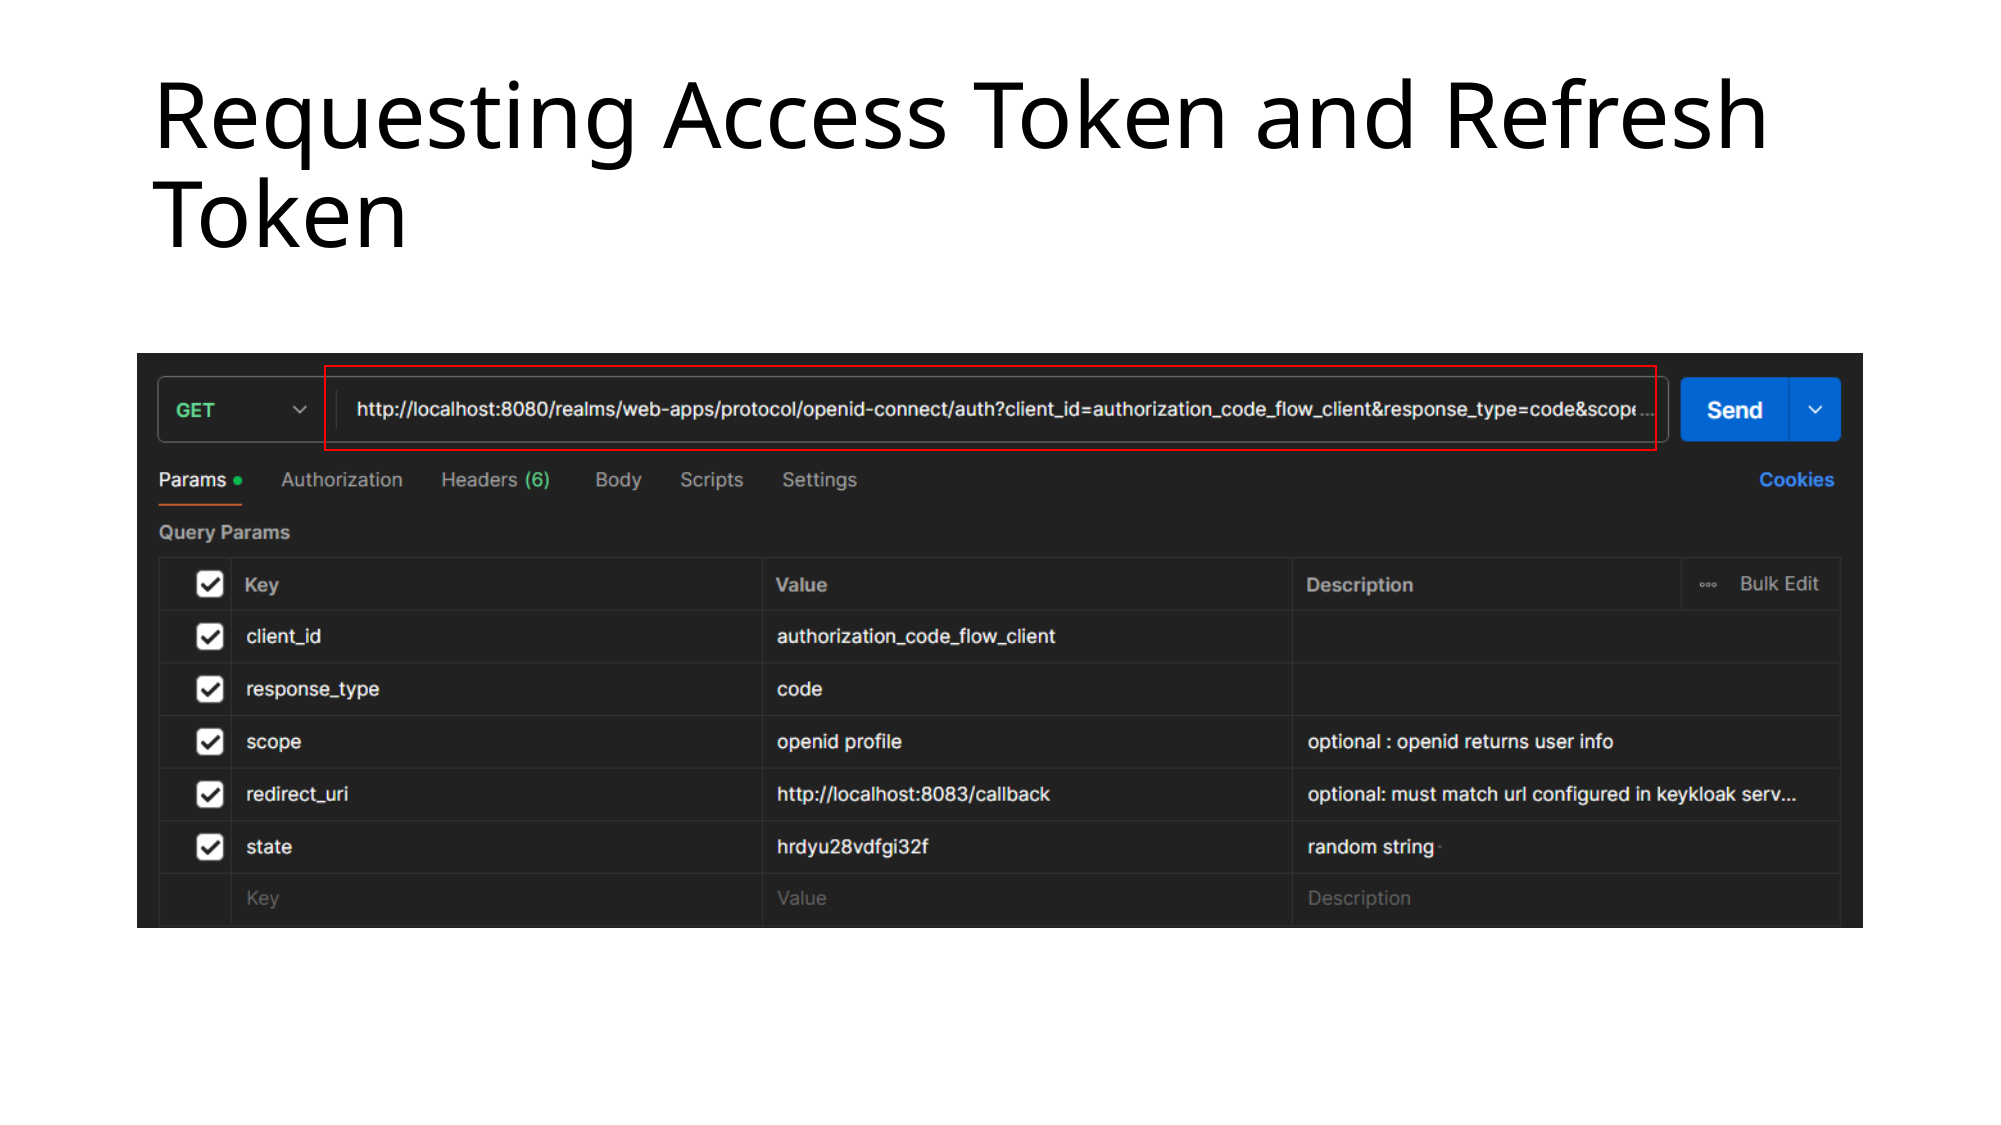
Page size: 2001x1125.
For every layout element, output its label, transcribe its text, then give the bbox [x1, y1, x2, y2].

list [137, 353, 1863, 928]
title Requesting Access Token and Refresh Token [137, 59, 1863, 278]
